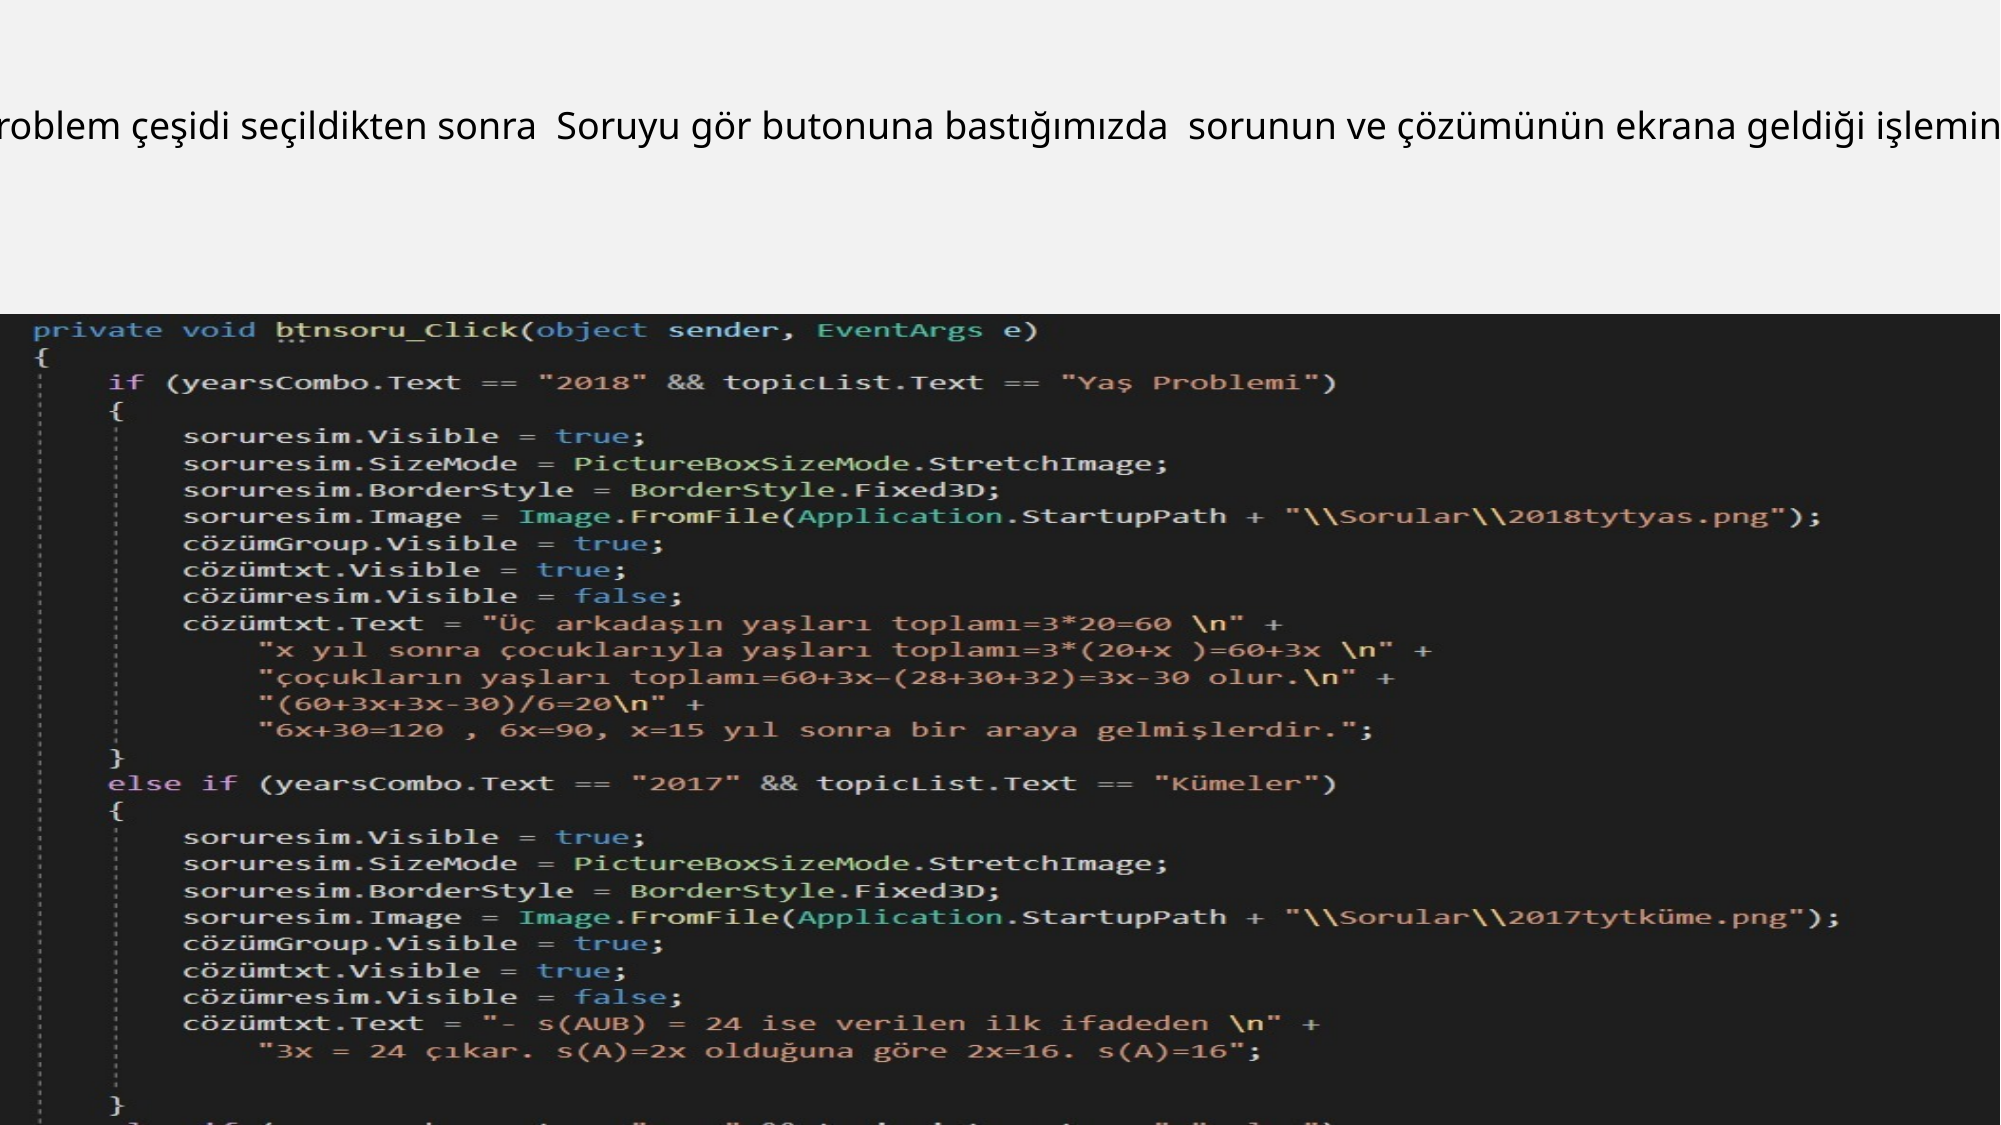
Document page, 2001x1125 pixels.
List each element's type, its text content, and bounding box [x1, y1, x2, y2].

text_box Yıl ve Problem çeşidi seçildikten sonra Soruyu gör butonuna bastığımızda sorunun ve çözümünün ekrana geldiği işlemini yapar. [0, 94, 2000, 154]
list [0, 314, 2000, 1125]
